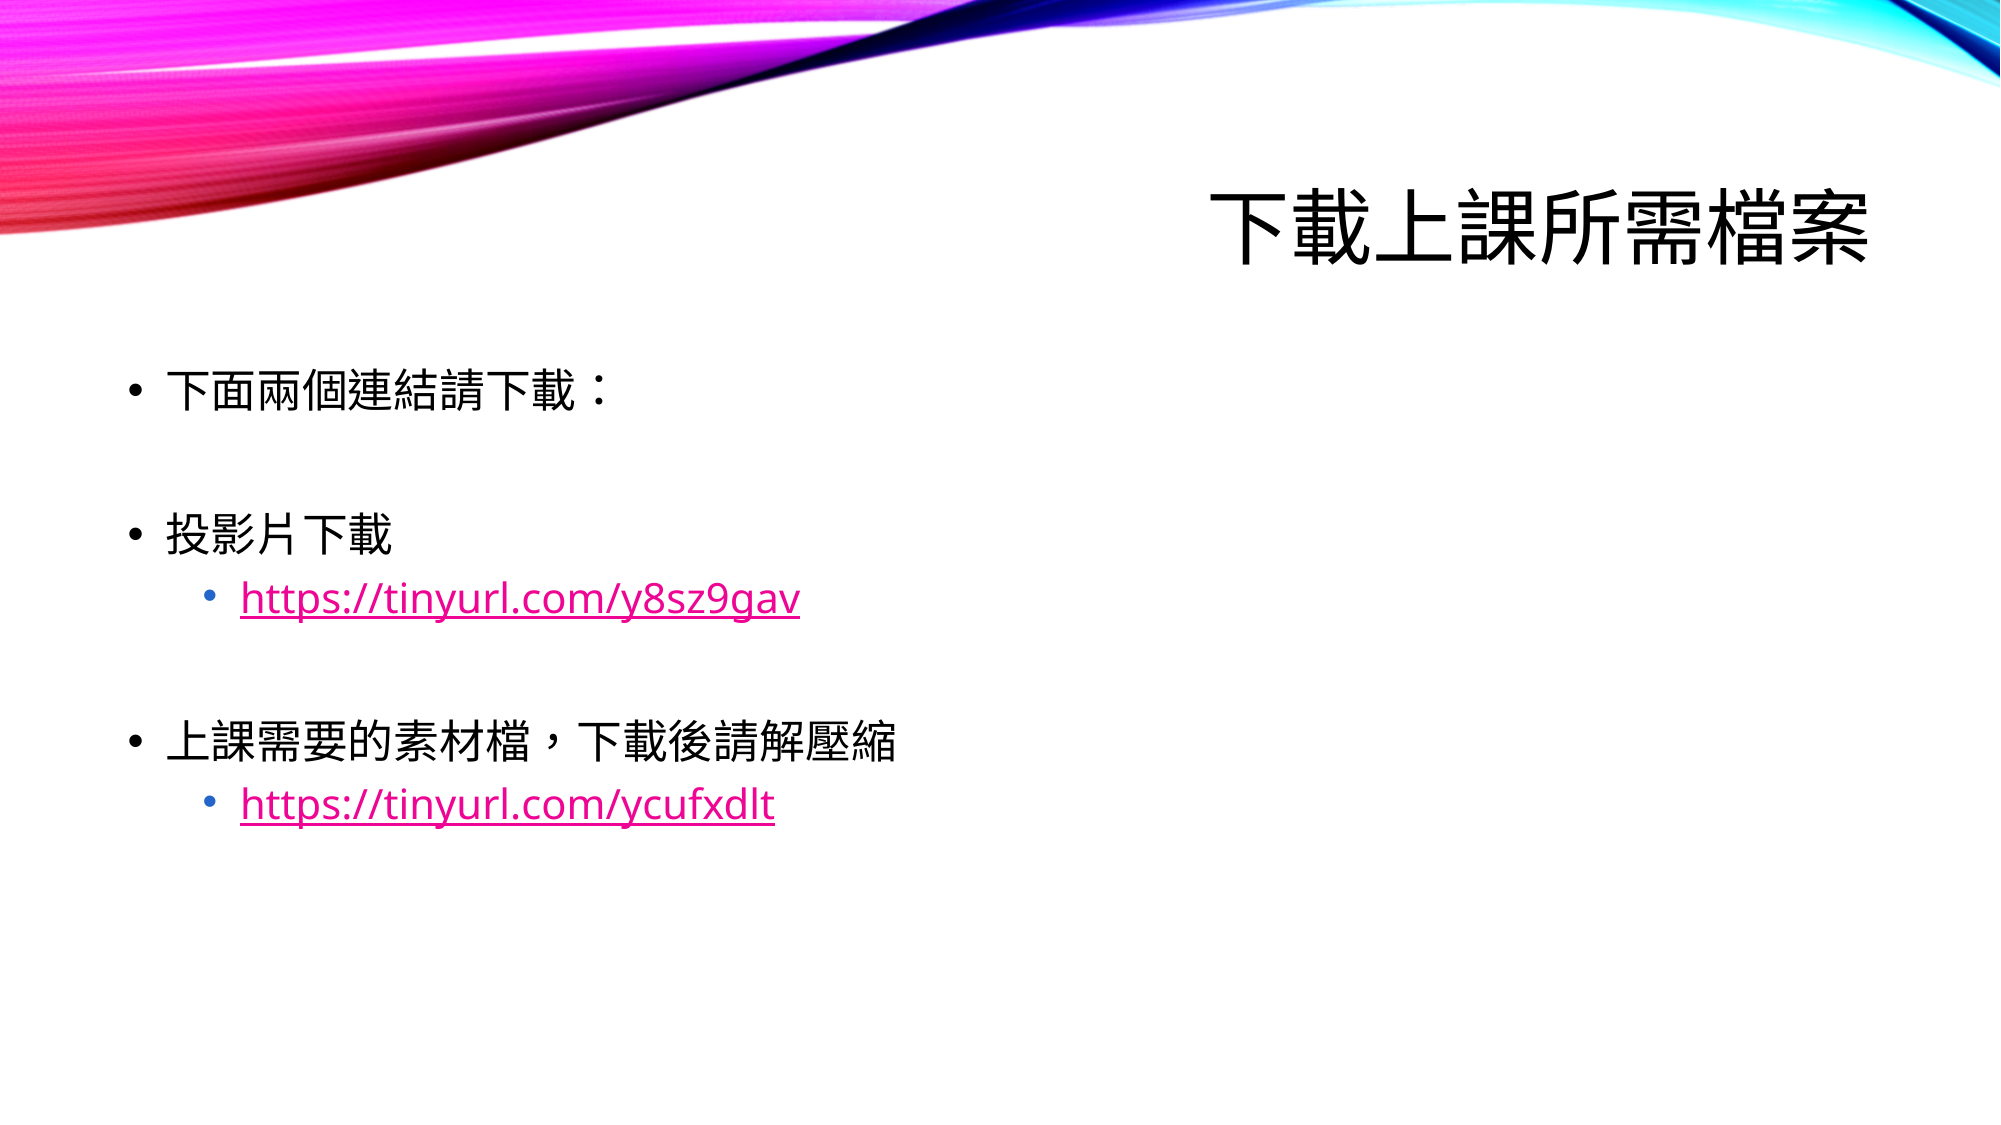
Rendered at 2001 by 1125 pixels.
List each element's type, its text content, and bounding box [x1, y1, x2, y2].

picture [1890, 0, 2000, 75]
title 下載上課所需檔案 [474, 125, 1888, 338]
picture [0, 0, 2000, 237]
picture [1910, 0, 2000, 45]
list 下面兩個連結請下載： 投影片下載 https://tinyurl.com/y8sz9gav 上課需要的素材檔，下載後請解壓縮 https://tinyurl.com/ycufxdlt [112, 360, 1888, 1021]
